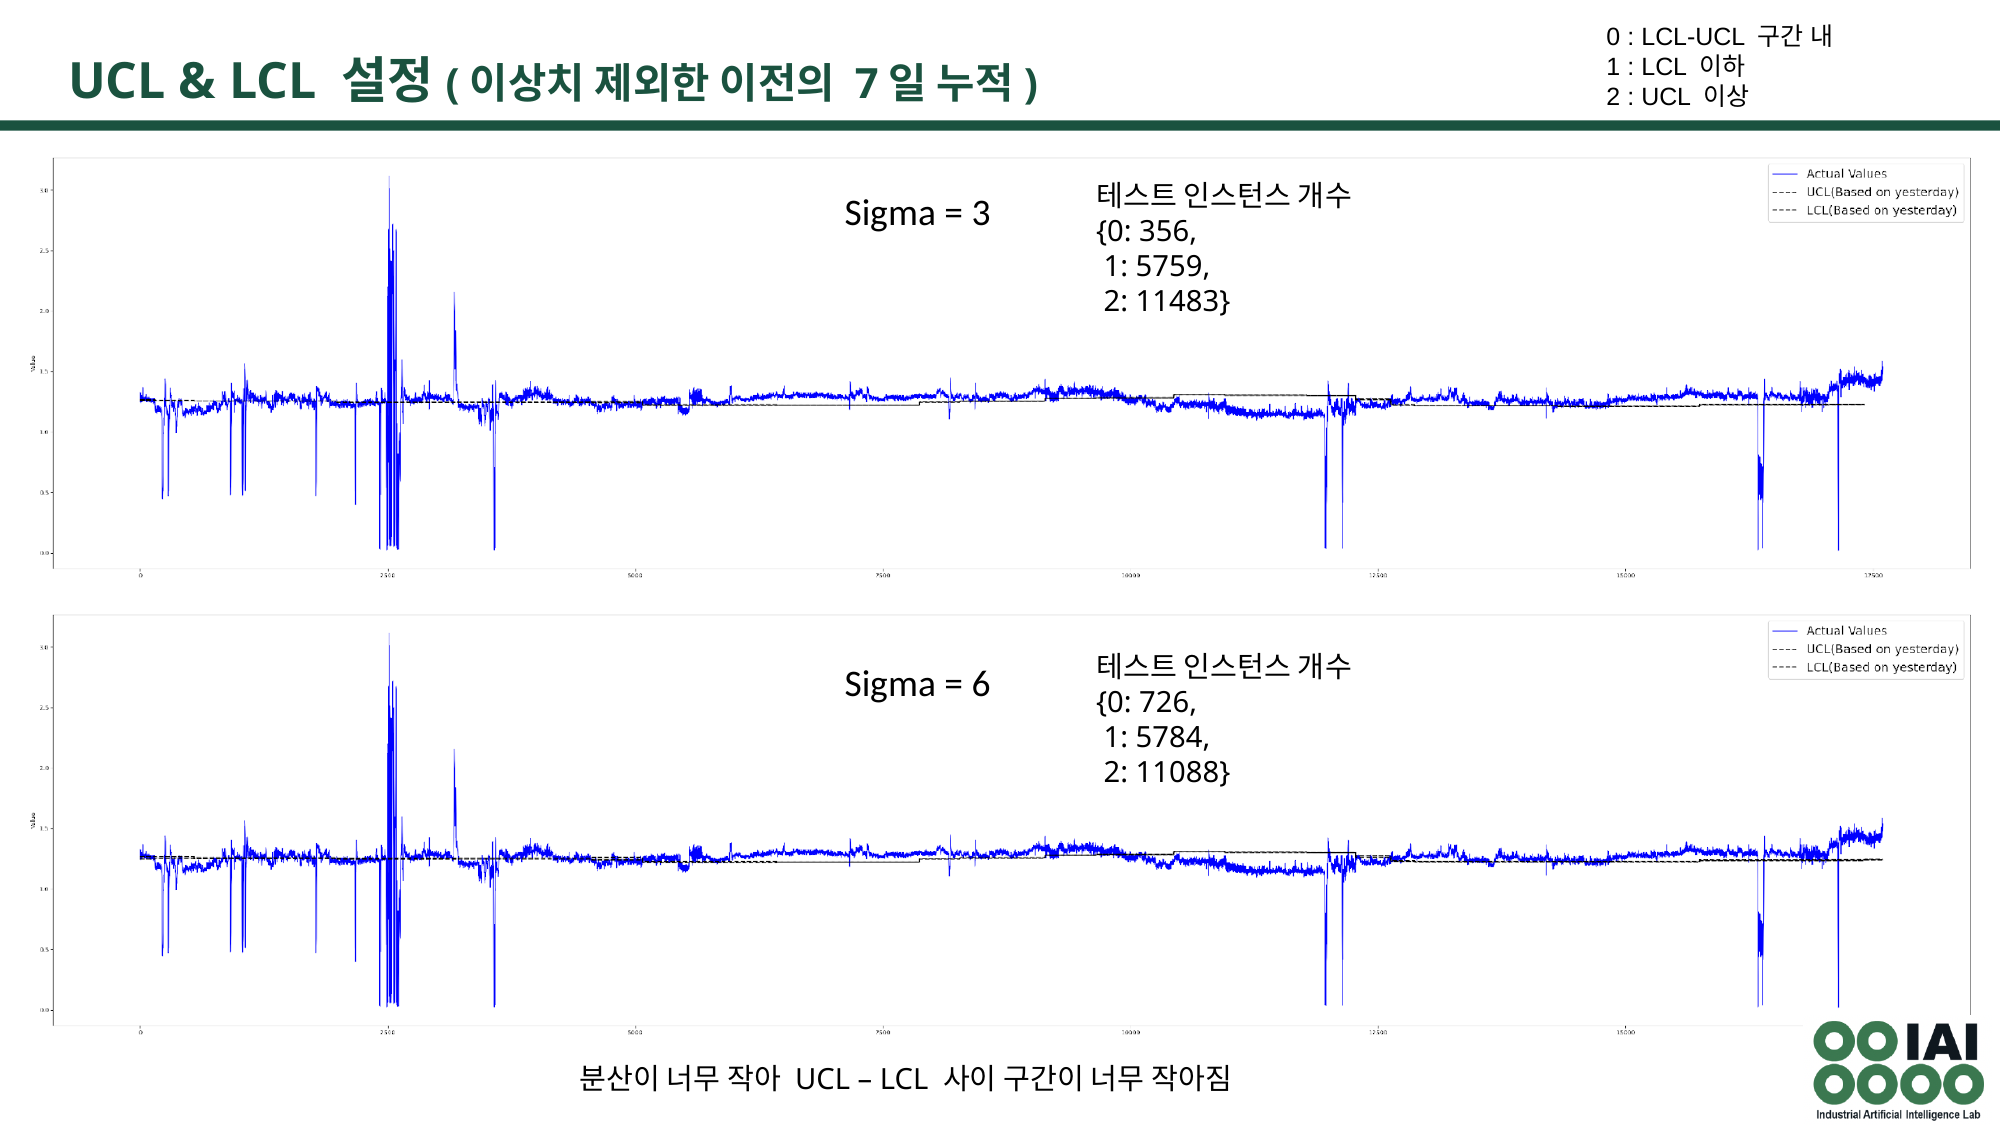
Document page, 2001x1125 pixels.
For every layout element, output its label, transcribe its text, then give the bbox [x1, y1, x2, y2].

picture [26, 152, 1974, 583]
title UCL & LCL 설정(이상치 제외한 이전의 7일 누적) [68, 46, 1760, 150]
text_box 분산이 너무 작아 UCL – LCL 사이 구간이 너무 작아짐 [564, 1052, 1473, 1103]
text_box 0 : LCL-UCL 구간 내 1 : LCL 이하 2 : UCL 이상 [1591, 12, 1856, 118]
picture [26, 610, 1992, 1125]
